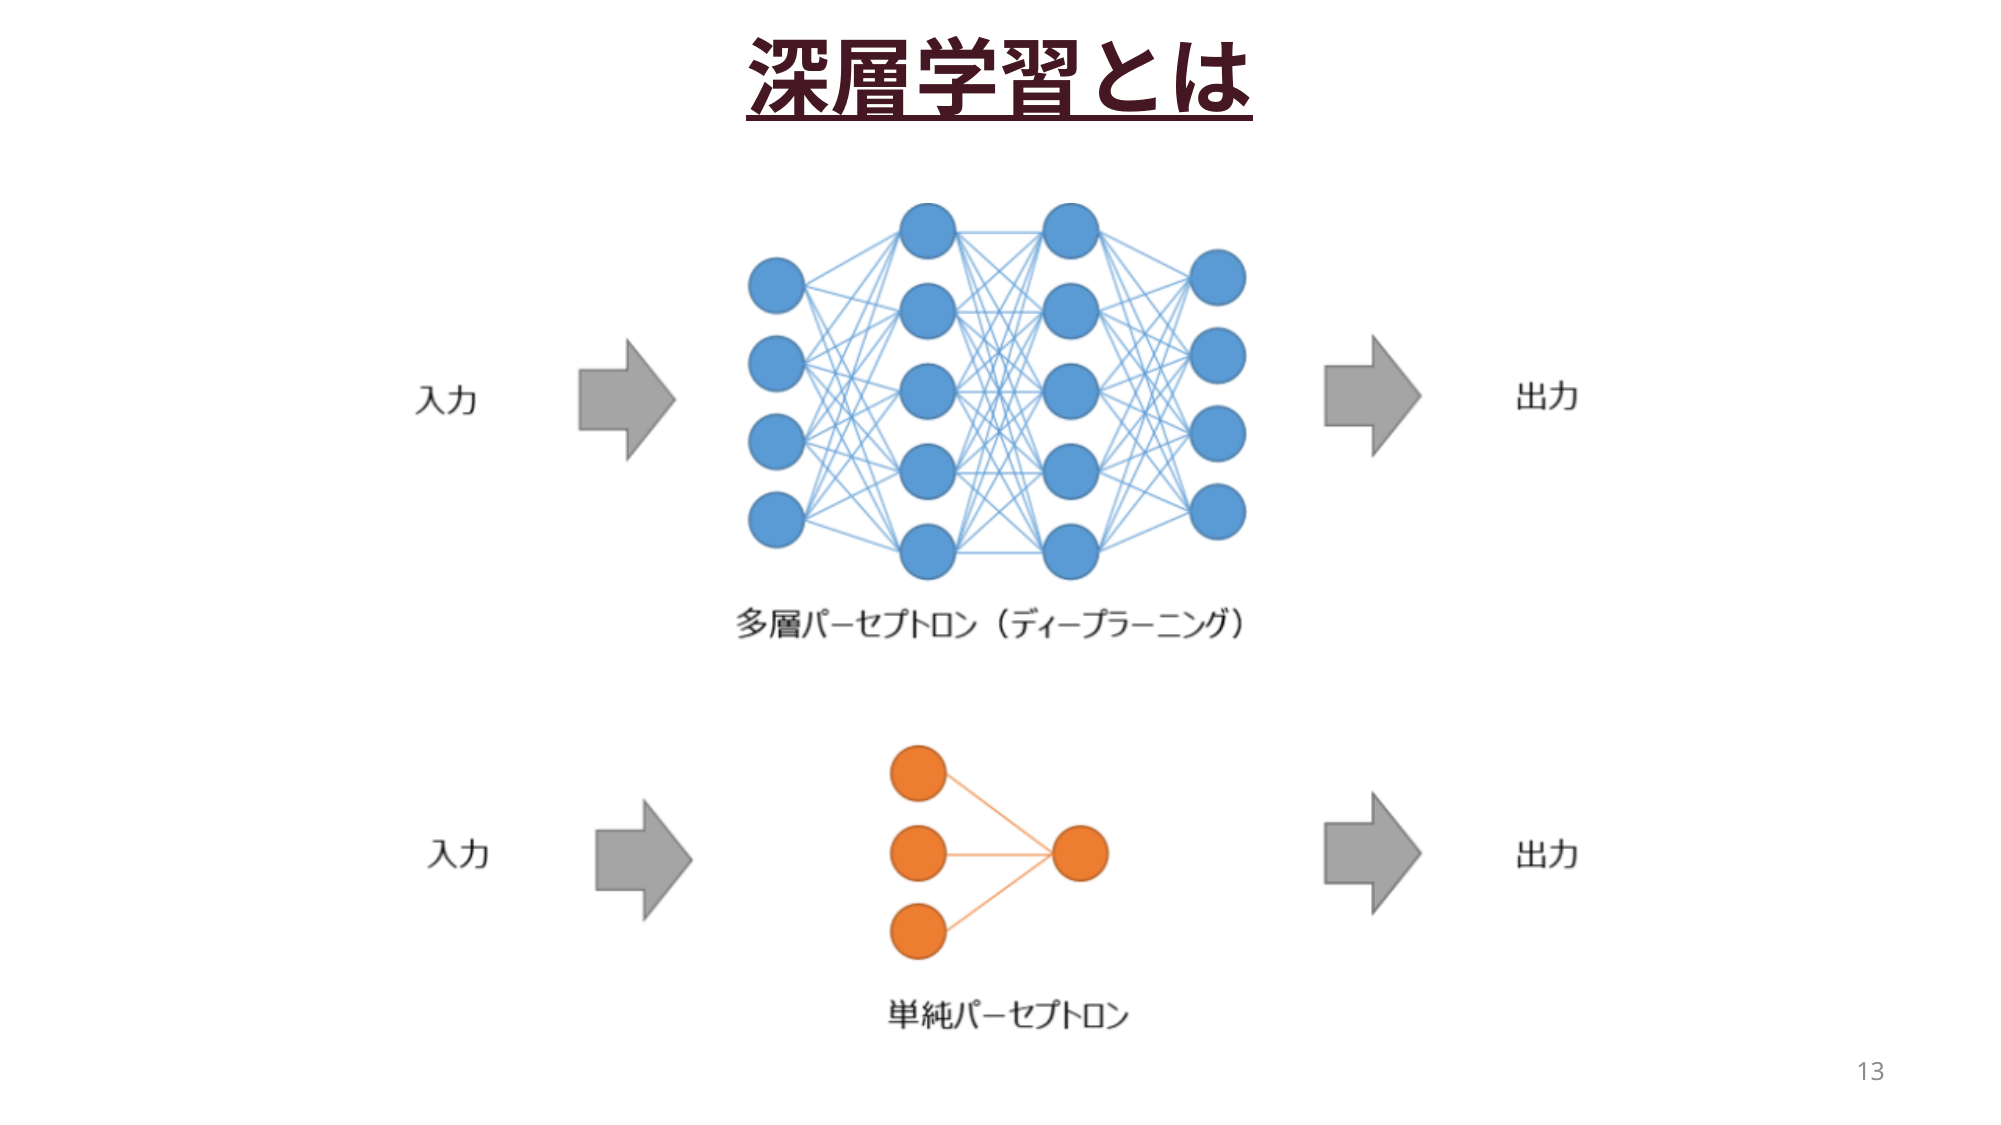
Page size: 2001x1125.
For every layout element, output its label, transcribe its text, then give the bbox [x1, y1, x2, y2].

title 深層学習とは [99, 16, 1900, 134]
picture [399, 203, 1601, 1043]
slide_number 13 [1433, 1042, 1900, 1103]
